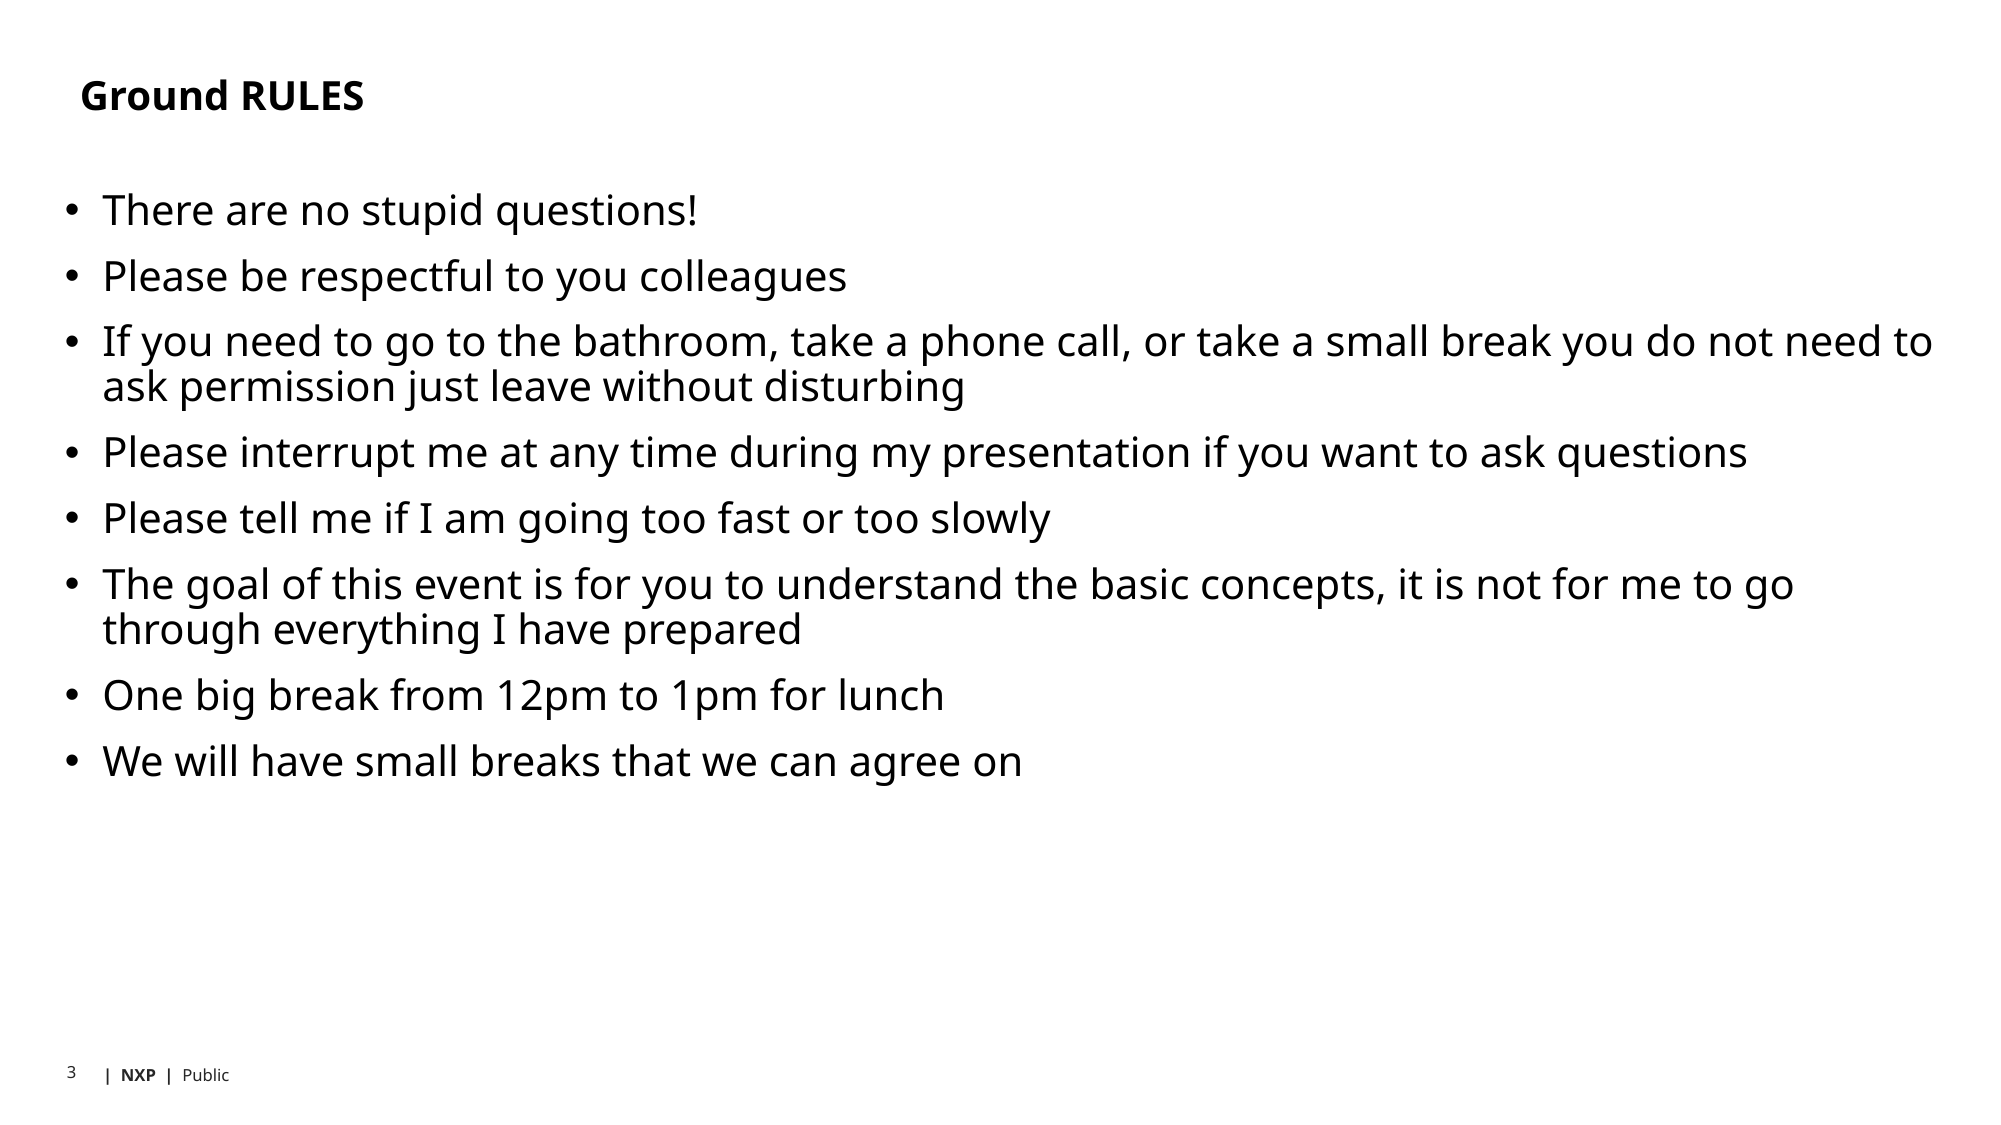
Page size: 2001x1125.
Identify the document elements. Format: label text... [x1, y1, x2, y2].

title Ground RULES [64, 67, 1940, 176]
list There are no stupid questions! Please be respectful to you colleagues If you need to go to the bathroom, take a phone call, or take a small break you do not need to ask permission just leave without disturbing Please interrupt me at any time during my presentation if you want to ask questions Please tell me if I am going too fast or too slowly The goal of this event is for you to understand the basic concepts, it is not for me to go through everything I have prepared One big break from 12pm to 1pm for lunch We will have small breaks that we can agree on [64, 189, 1940, 955]
